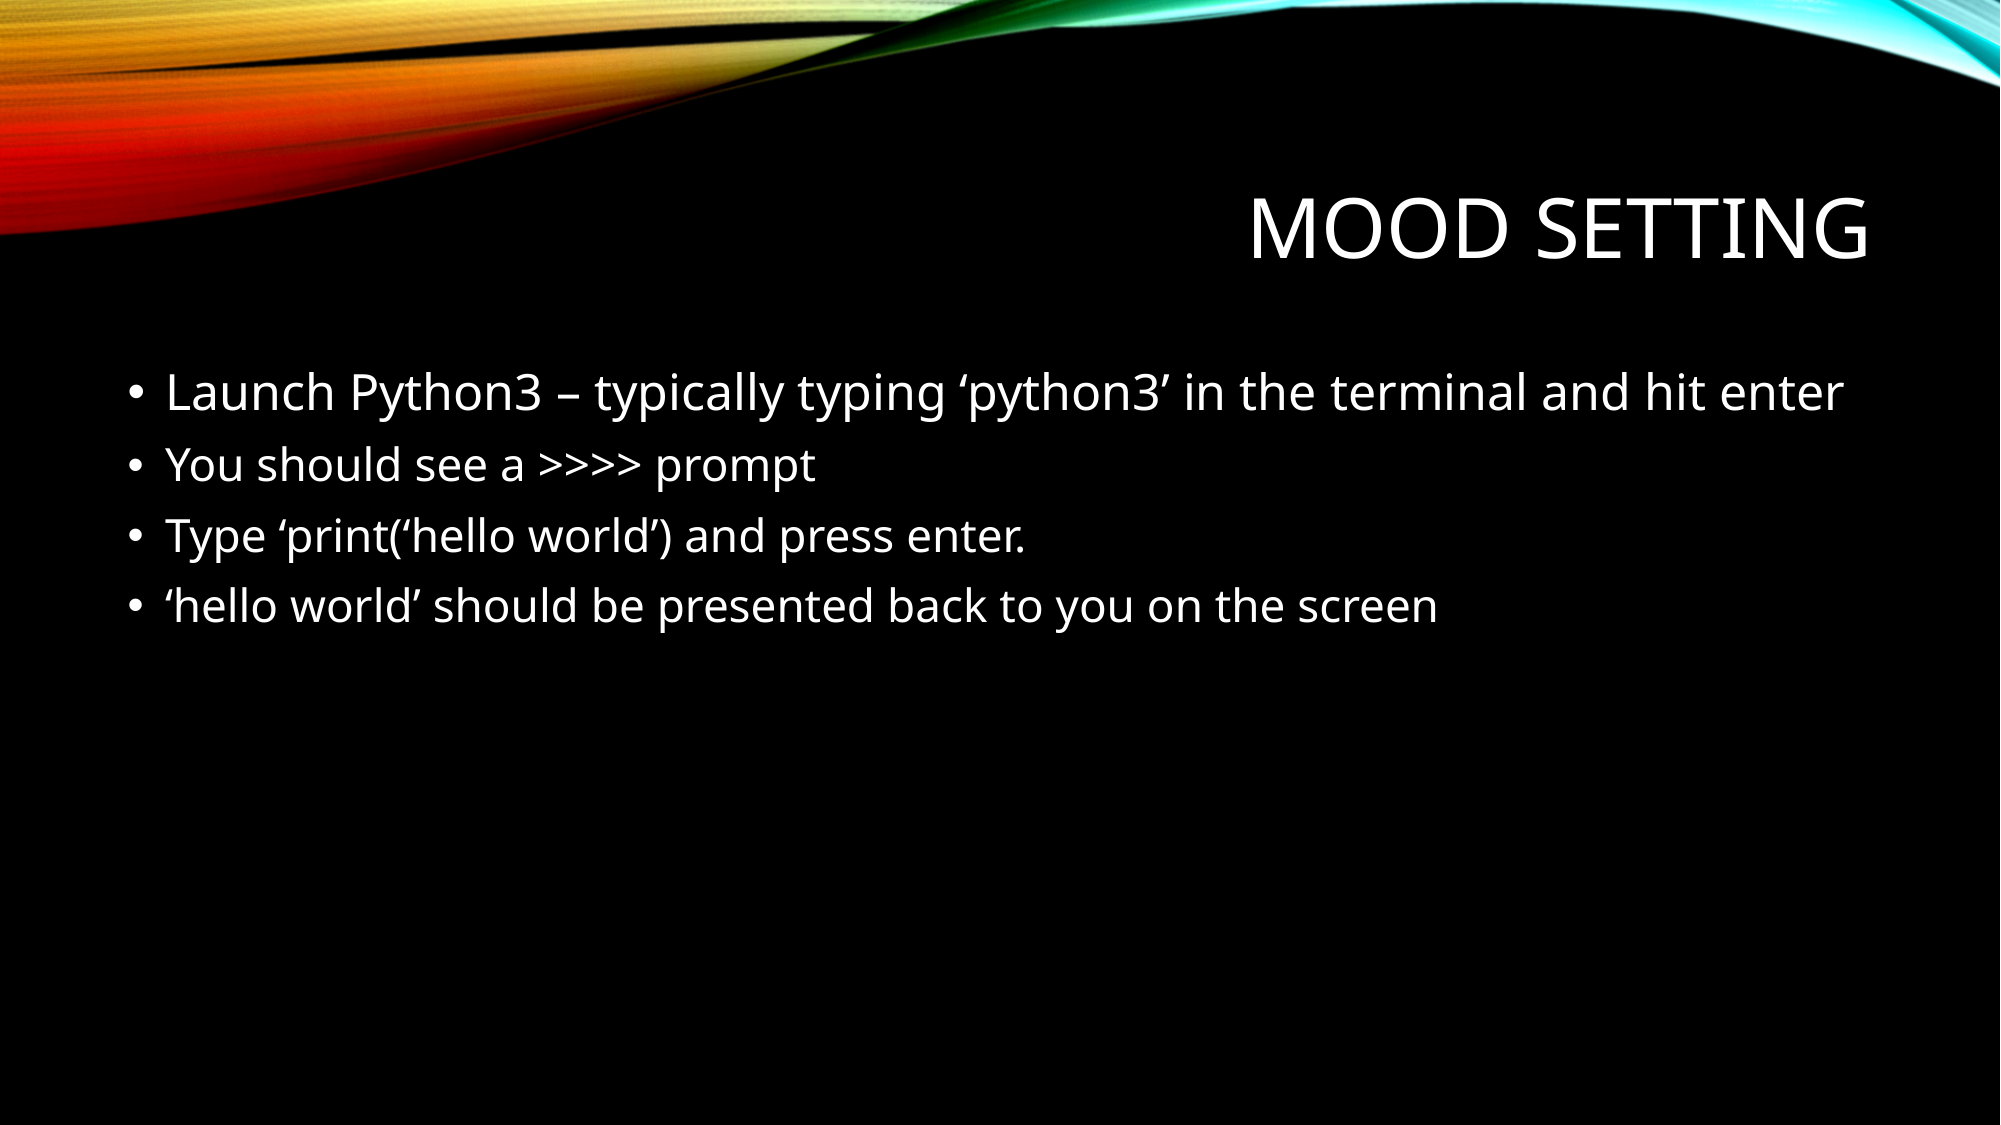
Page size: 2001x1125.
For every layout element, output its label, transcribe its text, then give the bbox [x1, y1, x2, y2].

picture [0, 0, 2000, 237]
list Launch Python3 – typically typing ‘python3’ in the terminal and hit enter You should see a >>>> prompt Type ‘print(‘hello world’) and press enter. ‘hello world’ should be presented back to you on the screen [112, 360, 1888, 1021]
title Mood setting [474, 125, 1888, 338]
